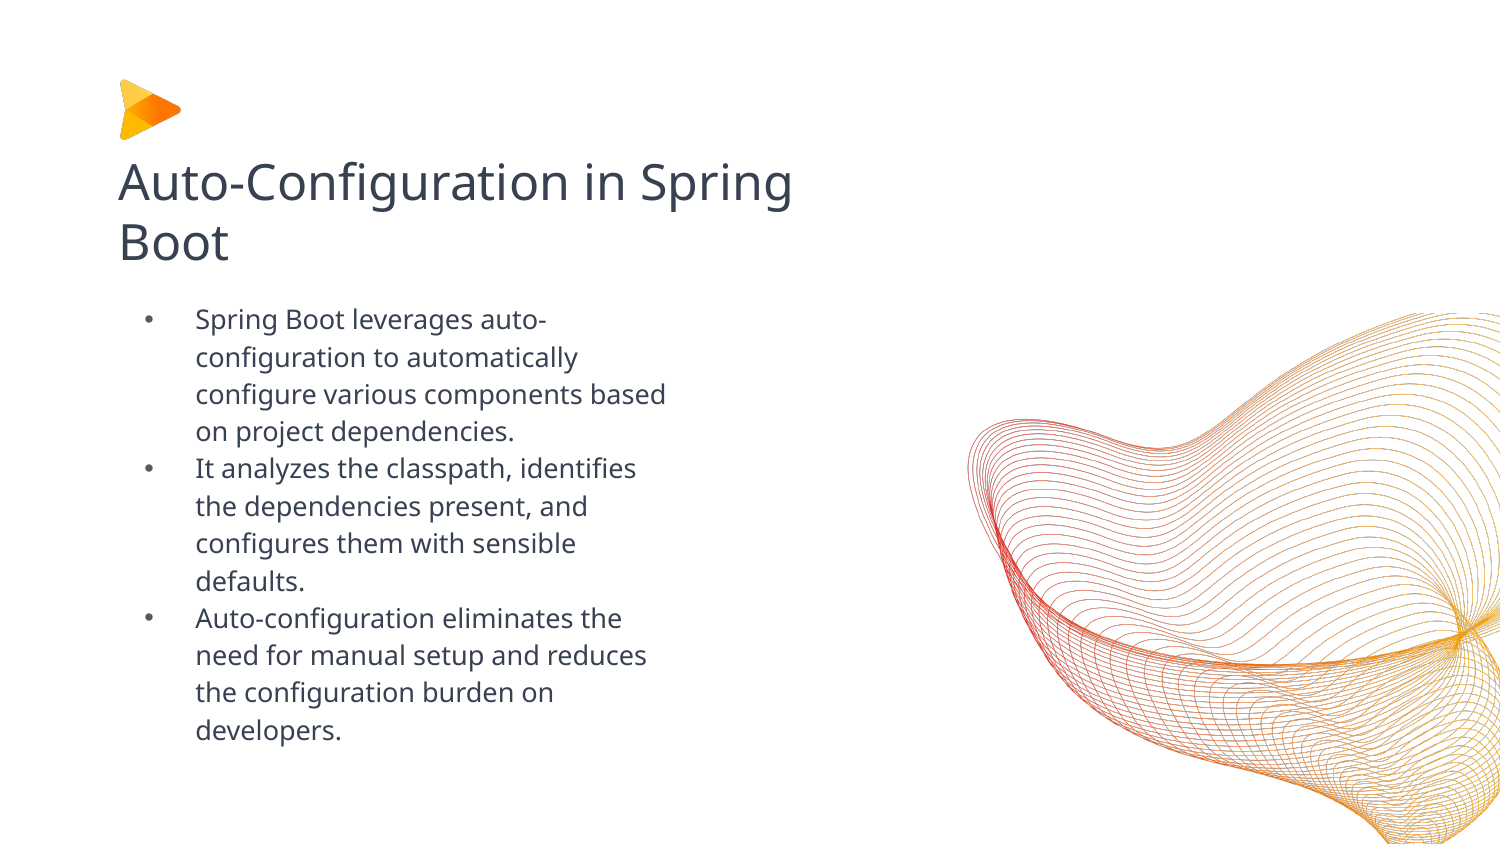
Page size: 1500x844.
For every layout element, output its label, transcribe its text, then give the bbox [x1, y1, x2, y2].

title Auto-Configuration in Spring Boot [103, 151, 932, 271]
subtitle Spring Boot leverages auto-configuration to automatically configure various components based on project dependencies. It analyzes the classpath, identifies the dependencies present, and configures them with sensible defaults. Auto-configuration eliminates the need for manual setup and reduces the configuration burden on developers. [105, 282, 697, 729]
picture [119, 78, 181, 140]
picture [958, 103, 1500, 844]
